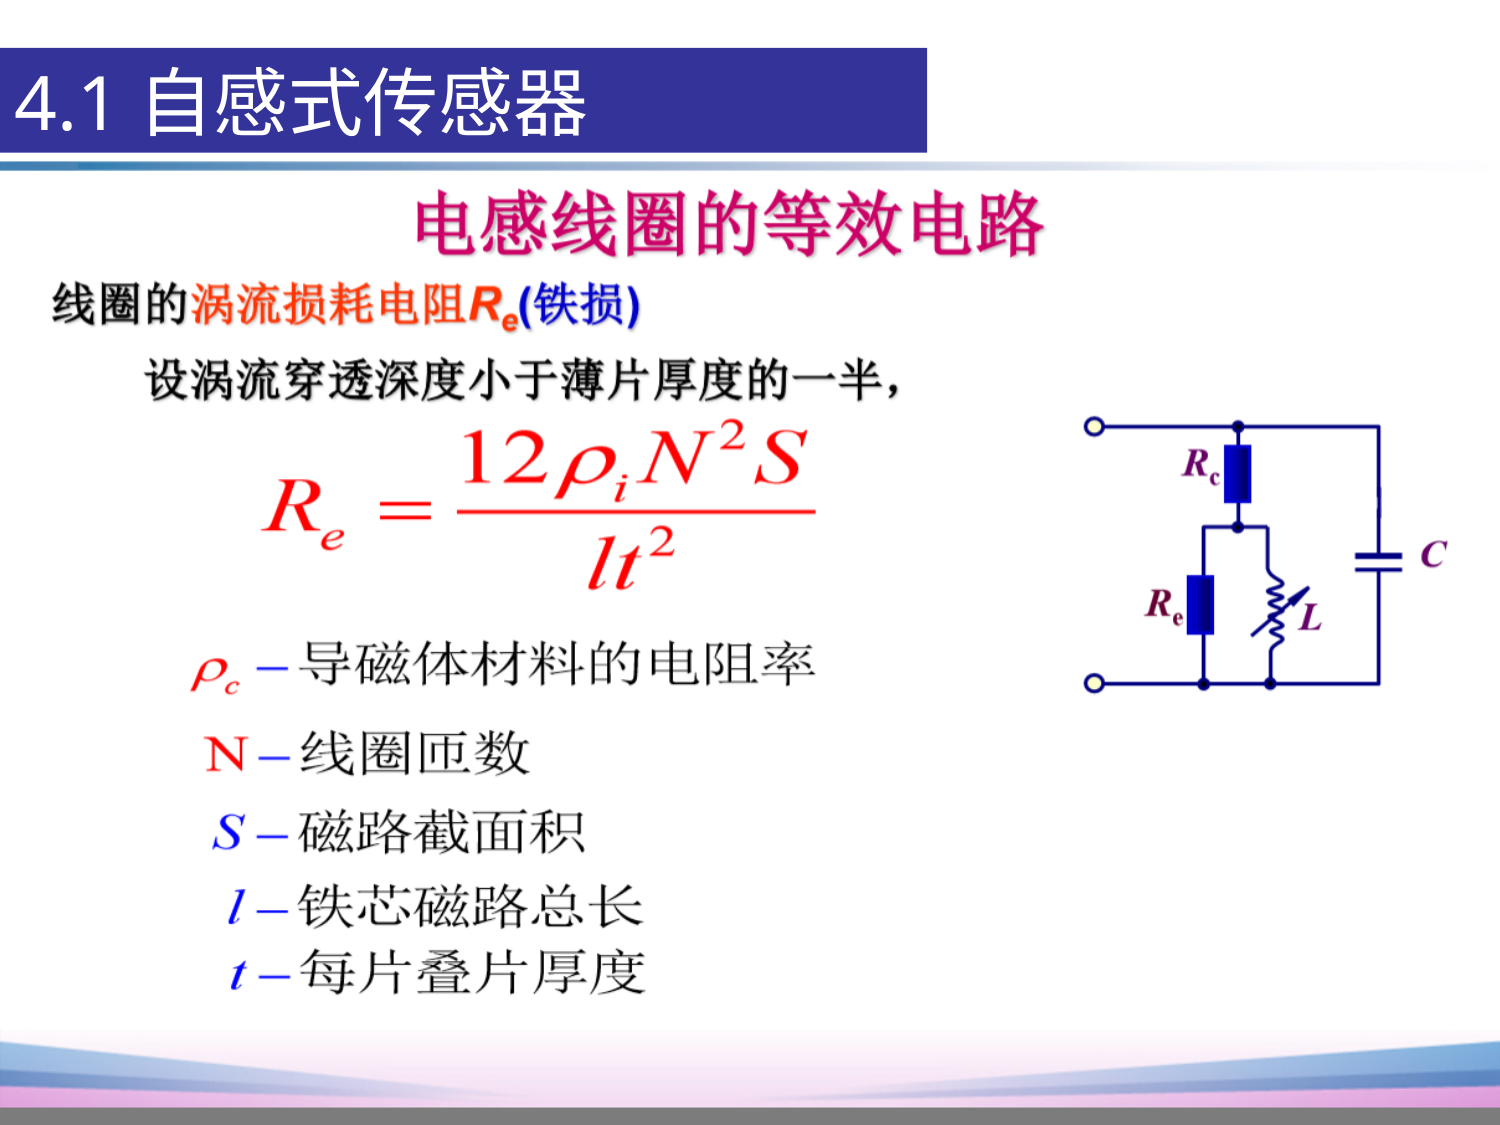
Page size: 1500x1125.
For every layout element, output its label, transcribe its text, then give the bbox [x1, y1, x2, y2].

text_box 4.1自感式传感器 [0, 47, 928, 153]
picture [0, 0, 1500, 1125]
